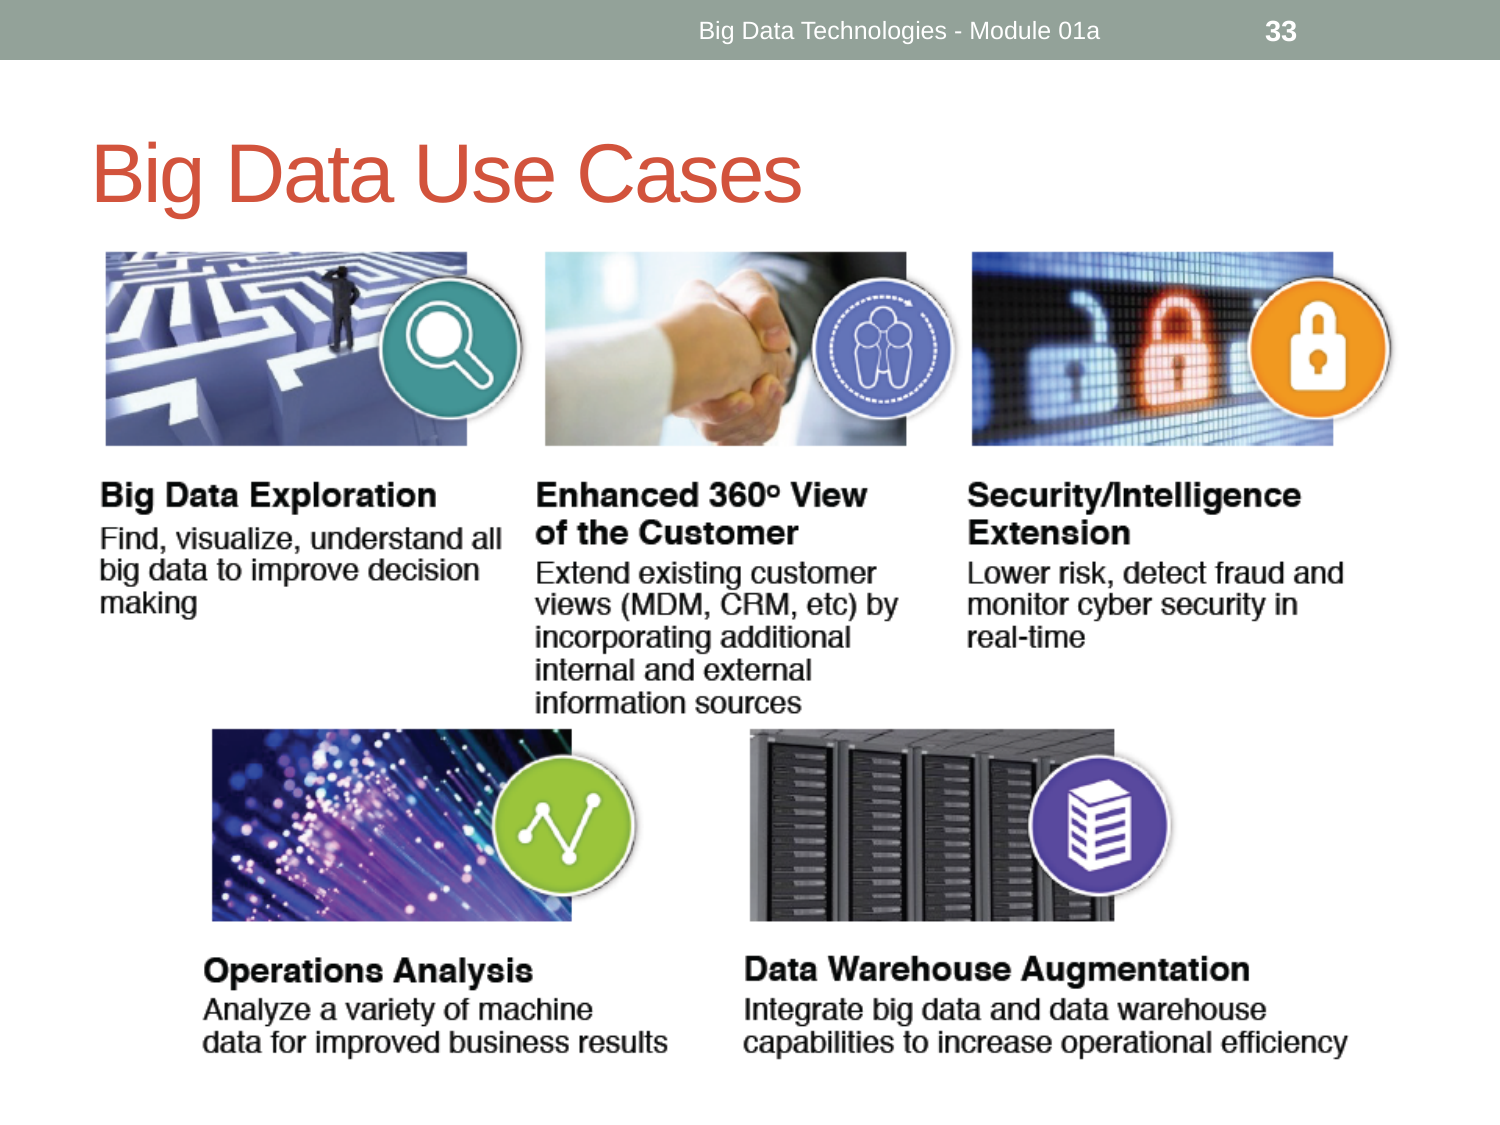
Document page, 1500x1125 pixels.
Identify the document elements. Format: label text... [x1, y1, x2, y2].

title Big Data Use Cases [75, 87, 1425, 250]
slide_number 33 [1250, 3, 1425, 57]
picture [92, 235, 1408, 1076]
footer Big Data Technologies - Module 01a [562, 3, 1238, 57]
